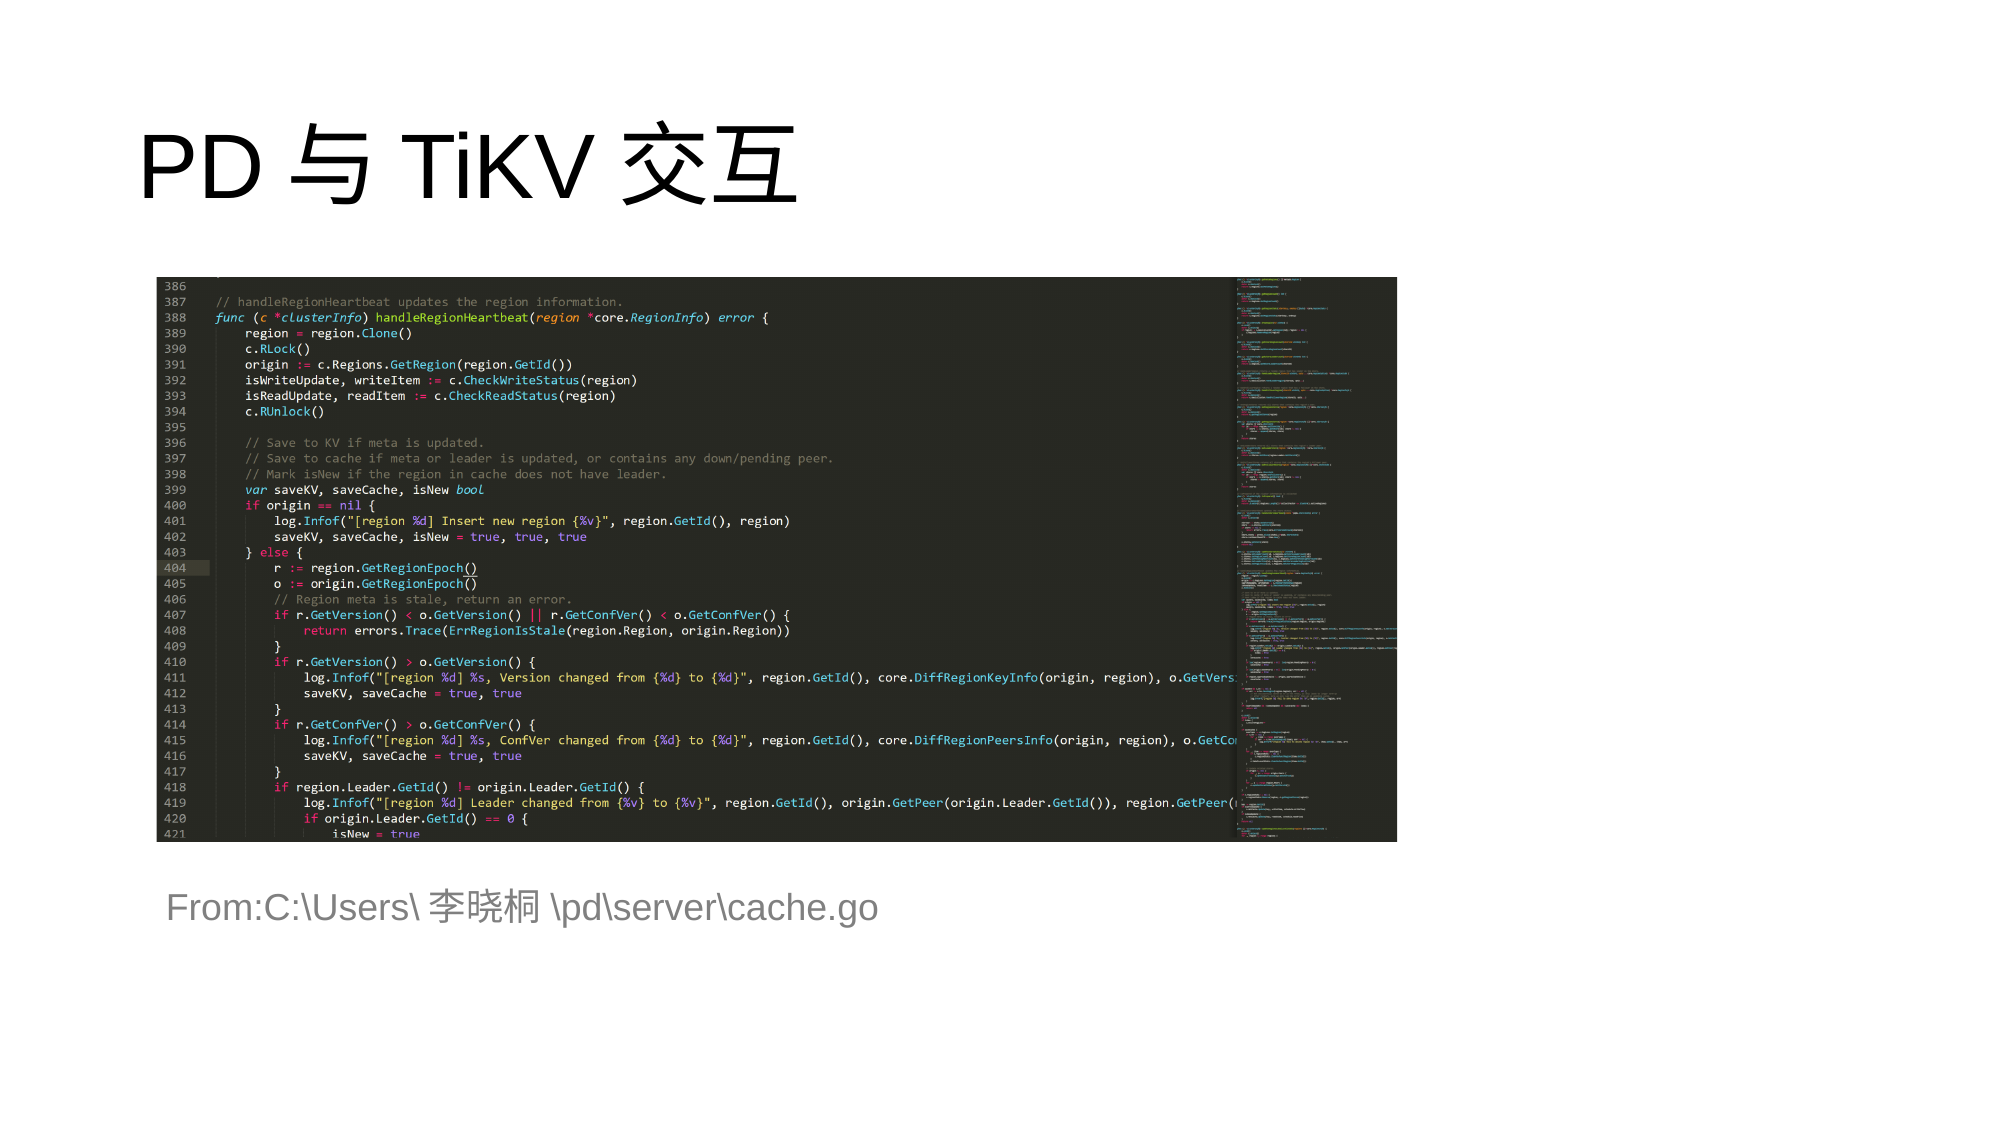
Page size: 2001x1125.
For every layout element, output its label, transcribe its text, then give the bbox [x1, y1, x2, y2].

picture [156, 276, 1398, 842]
text_box From:C:\Users\李晓桐\pd\server\cache.go [151, 875, 1499, 936]
title PD与TiKV交互 [137, 59, 1863, 278]
